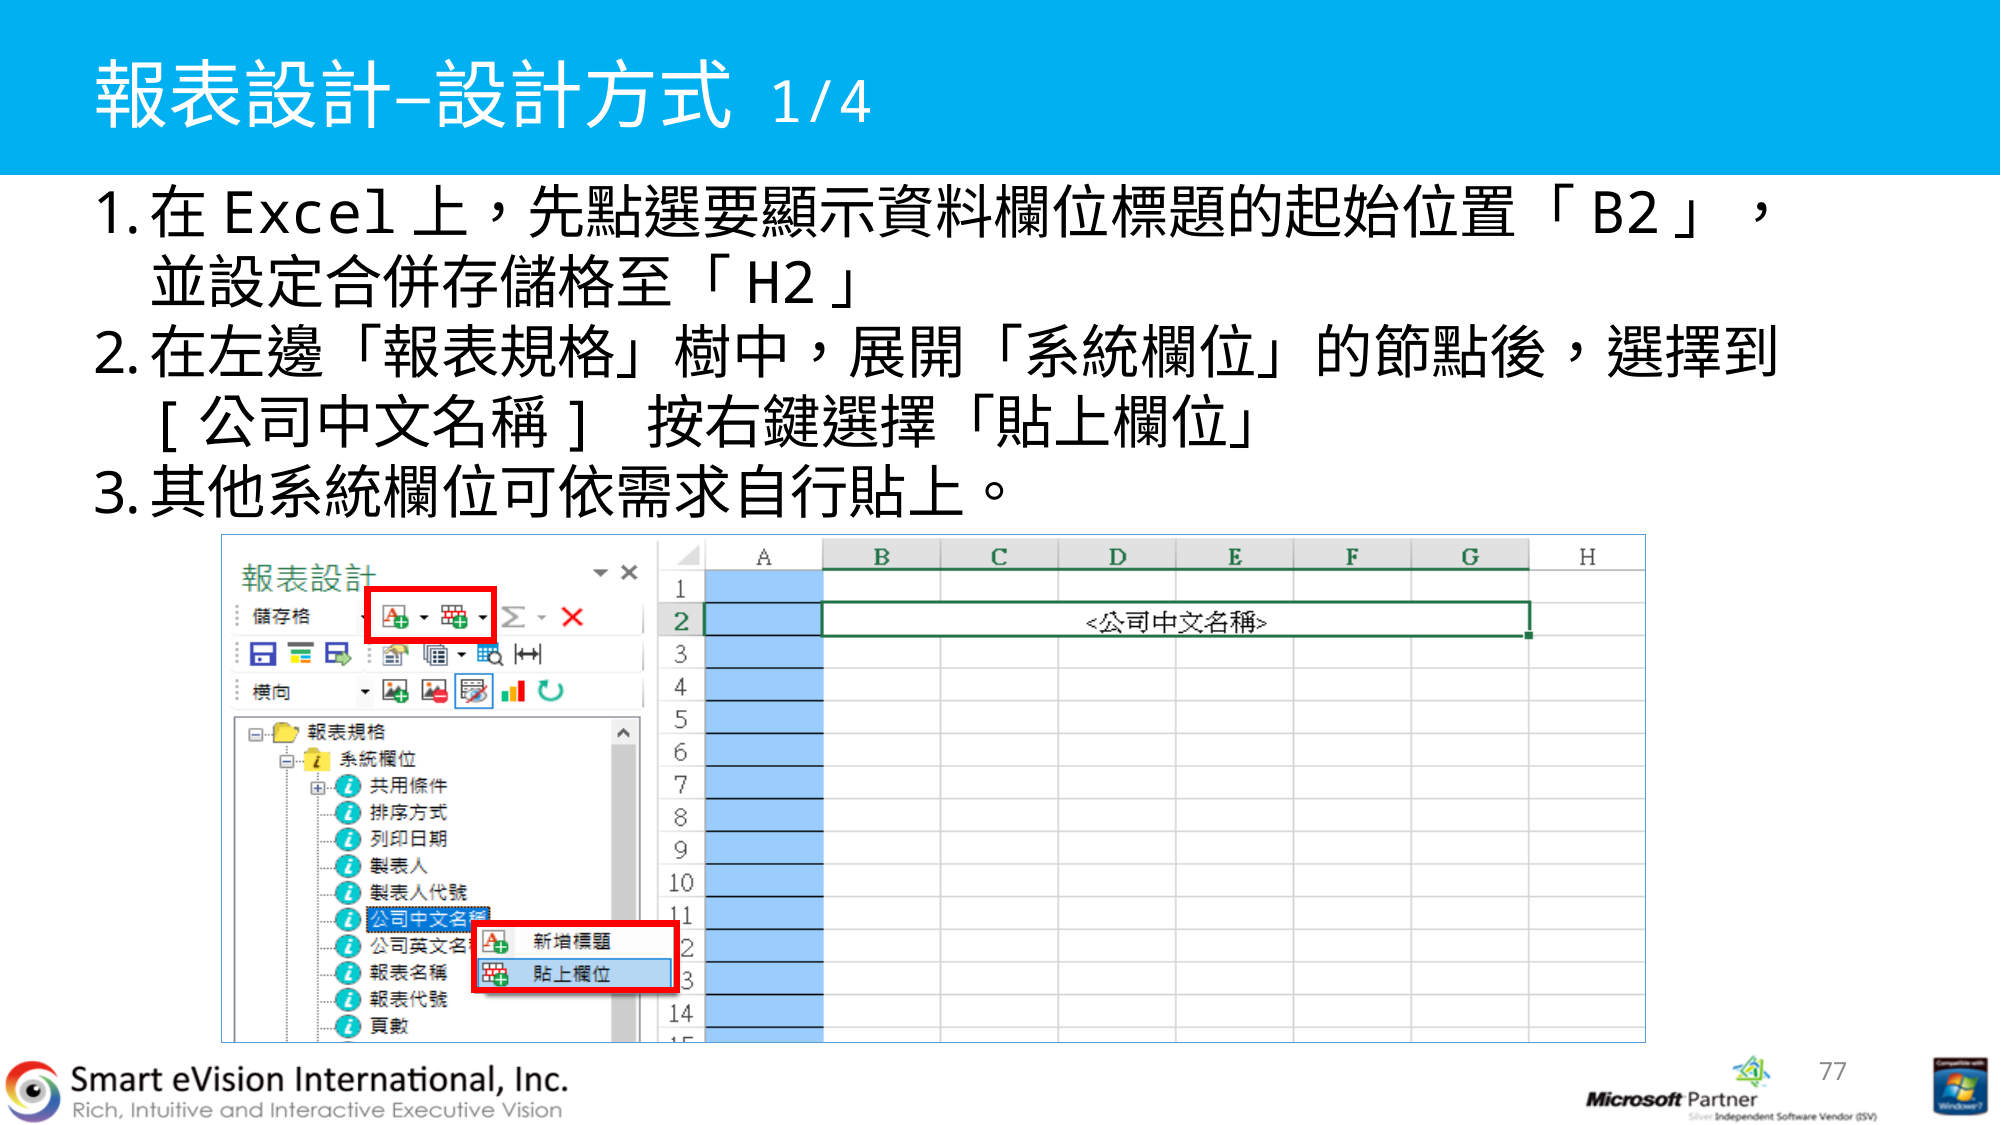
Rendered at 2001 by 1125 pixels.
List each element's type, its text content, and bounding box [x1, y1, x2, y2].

title 報表設計–設計方式 1/4 [78, 29, 1843, 145]
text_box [221, 534, 1646, 1043]
slide_number 77 [1325, 1042, 1863, 1103]
text_box 在Excel上，先點選要顯示資料欄位標題的起始位置「B2」，並設定合併存儲格至「H2」 在左邊「報表規格」樹中，展開「系統欄位」的節點後，選擇到[公司中文名稱] 按右鍵選擇「貼上欄位」 其他系統欄位可依需求自行貼上。 [78, 168, 1826, 603]
